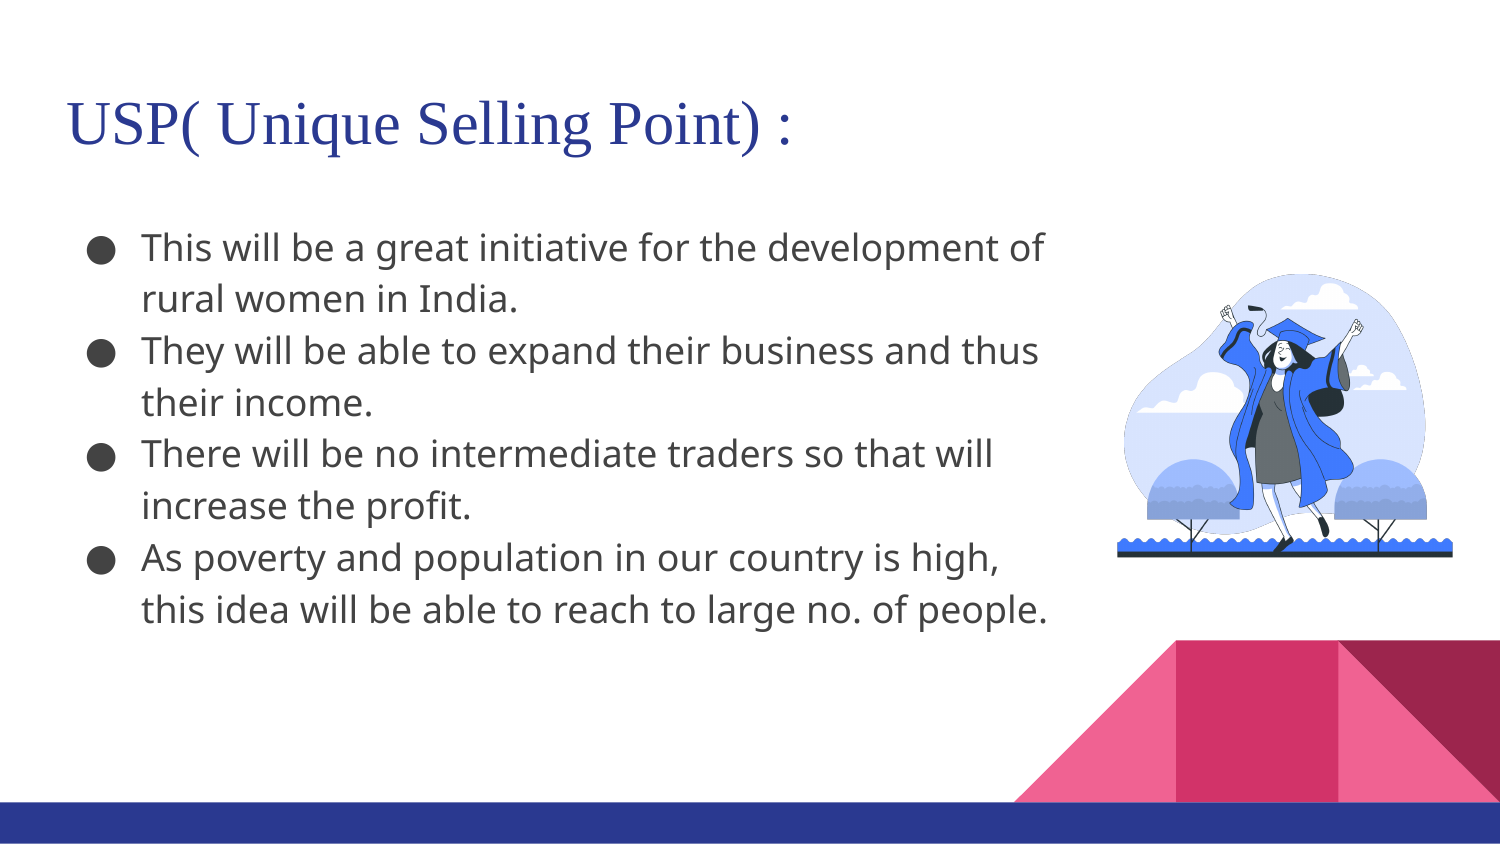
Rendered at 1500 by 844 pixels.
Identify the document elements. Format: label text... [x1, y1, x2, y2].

title USP( Unique Selling Point) : [51, 67, 1449, 167]
picture [1074, 191, 1500, 639]
list This will be a great initiative for the development of rural women in India. They will be able to expand their business and thus their income. There will be no intermediate traders so that will increase the profit. As poverty and population in our country is high, this idea will be able to reach to large no. of people. [51, 201, 1065, 736]
